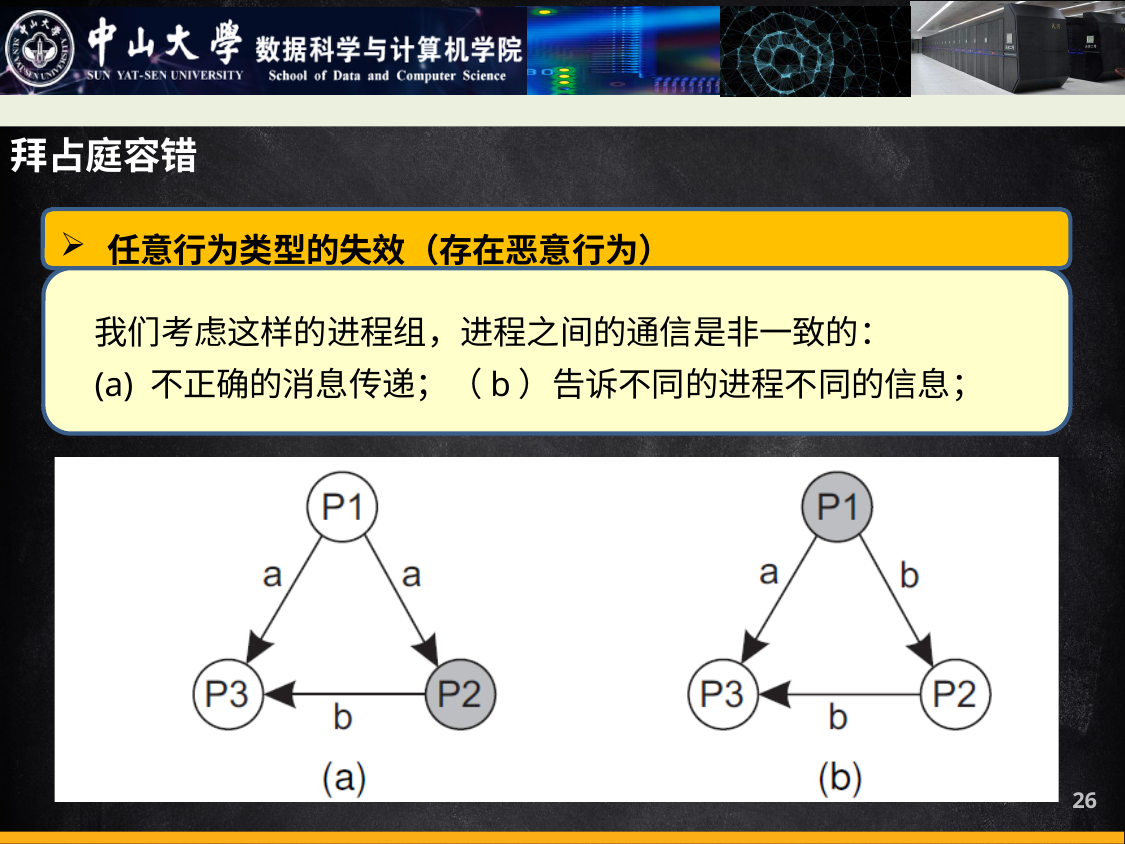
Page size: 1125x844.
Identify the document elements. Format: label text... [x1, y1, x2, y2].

text_box 任意行为类型的失效（存在恶意行为） [40, 207, 1073, 271]
text_box 我们考虑这样的进程组，进程之间的通信是非一致的： (a) 不正确的消息传递；（b）告诉不同的进程不同的信息； [41, 266, 1073, 436]
text_box 拜占庭容错 [0, 124, 858, 185]
picture [0, 0, 1125, 97]
picture [0, 127, 1125, 831]
